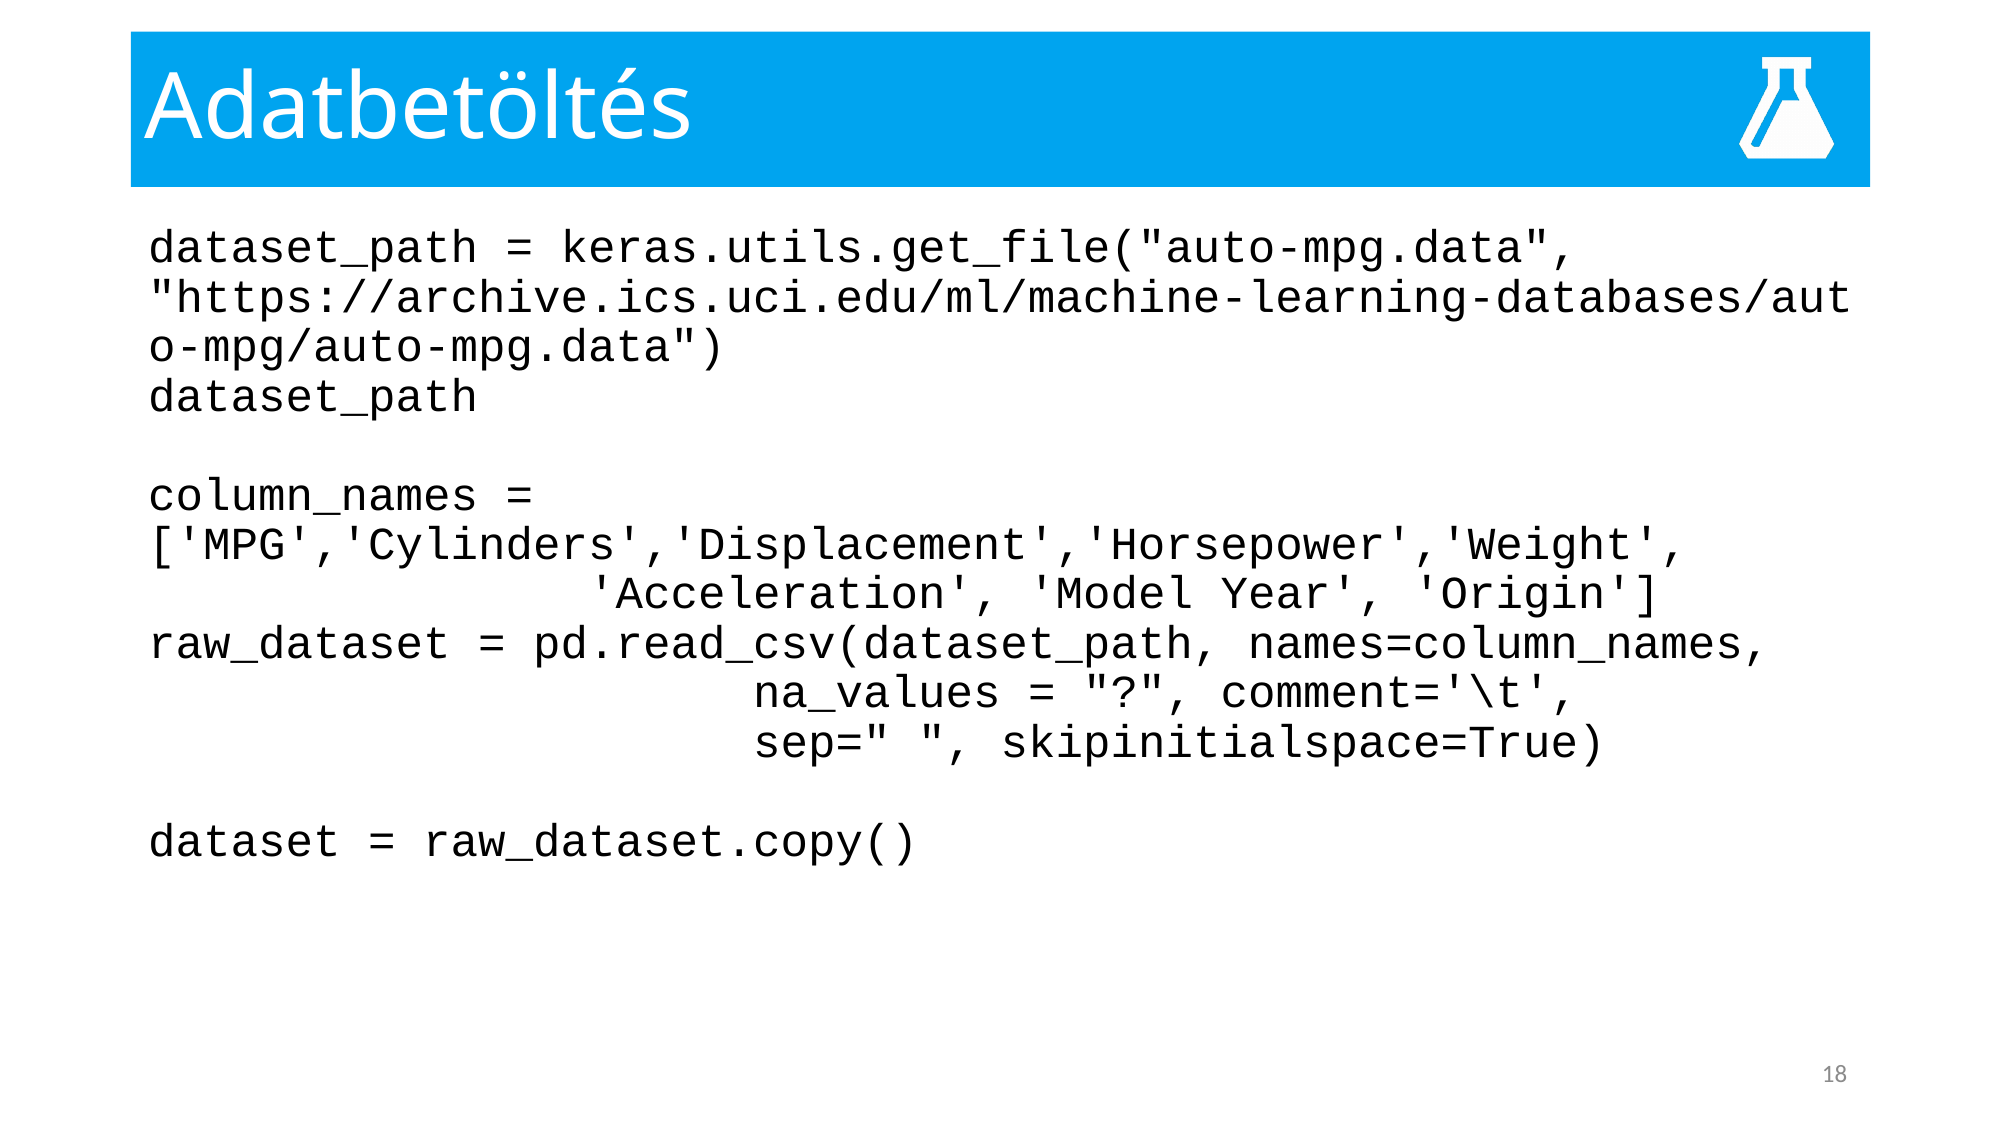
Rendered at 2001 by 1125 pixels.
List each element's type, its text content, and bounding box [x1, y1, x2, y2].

title Adatbetöltés [129, 31, 1701, 187]
slide_number 18 [1412, 1042, 1863, 1103]
picture [1740, 58, 1833, 158]
list dataset_path = keras.utils.get_file("auto-mpg.data", "https://archive.ics.uci.edu/ml/machine-learning-databases/auto-mpg/auto-mpg.data") dataset_path column_names = ['MPG','Cylinders','Displacement','Horsepower','Weight', 'Acceleration', 'Model Year', 'Origin'] raw_dataset = pd.read_csv(dataset_path, names=column_names, na_values = "?", comment='\t', sep=" ", skipinitialspace=True) dataset = raw_dataset.copy() [133, 215, 1871, 993]
